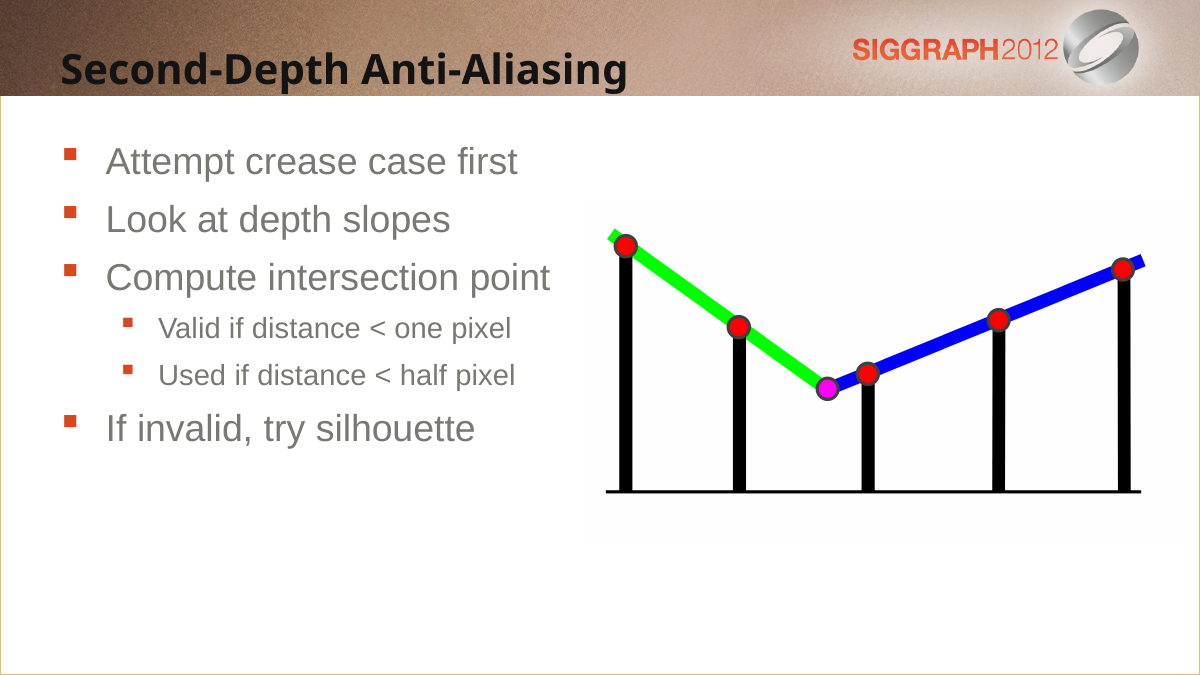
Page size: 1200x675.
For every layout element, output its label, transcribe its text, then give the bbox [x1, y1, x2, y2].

picture [587, 199, 1182, 540]
picture [0, 0, 1200, 96]
text_box Second-Depth Anti-Aliasing [48, 37, 1090, 100]
list Attempt crease case first Look at depth slopes Compute intersection point Valid if distance < one pixel Used if distance < half pixel If invalid, try silhouette [45, 125, 1163, 638]
